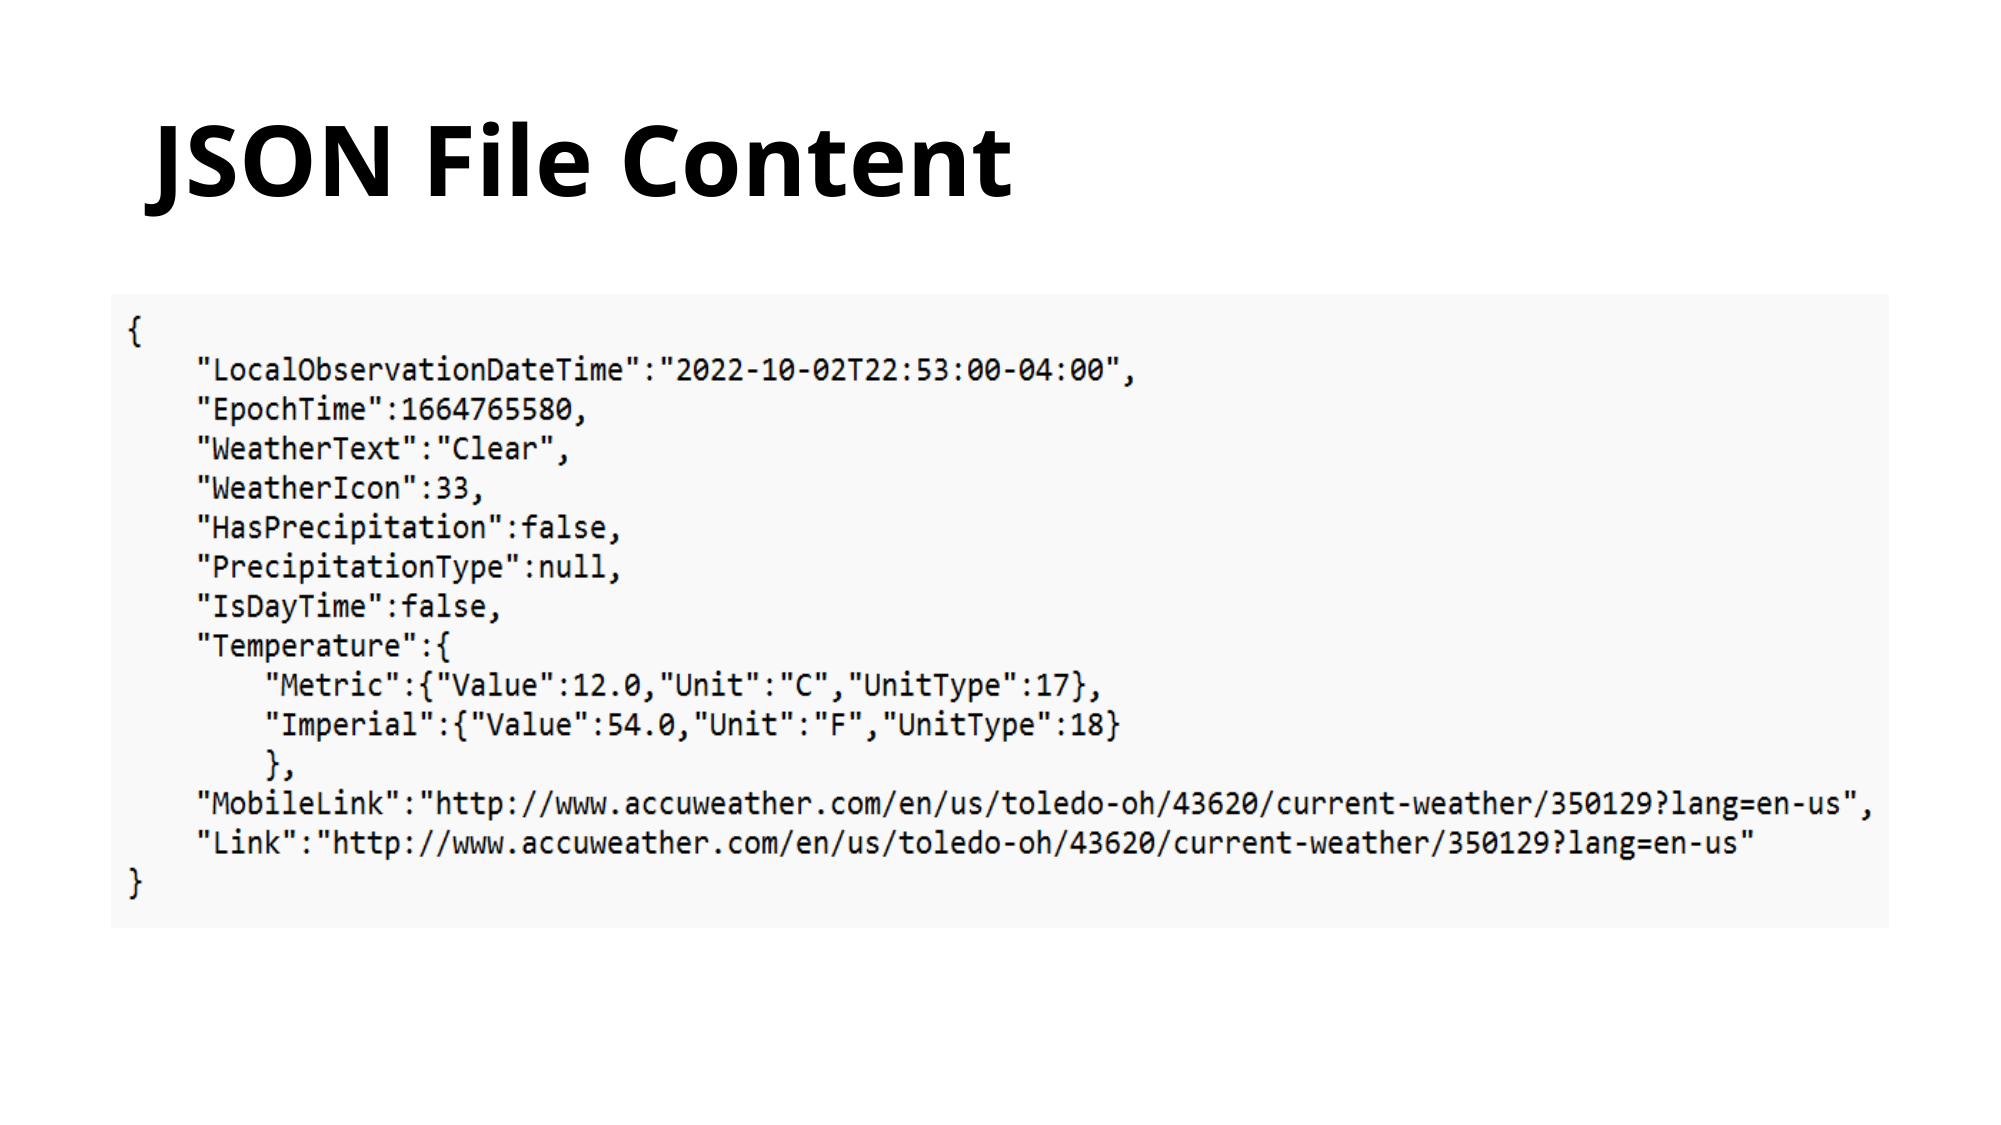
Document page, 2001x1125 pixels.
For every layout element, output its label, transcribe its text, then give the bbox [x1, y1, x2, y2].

picture [111, 294, 1889, 928]
text_box JSON File Content [137, 91, 1938, 224]
